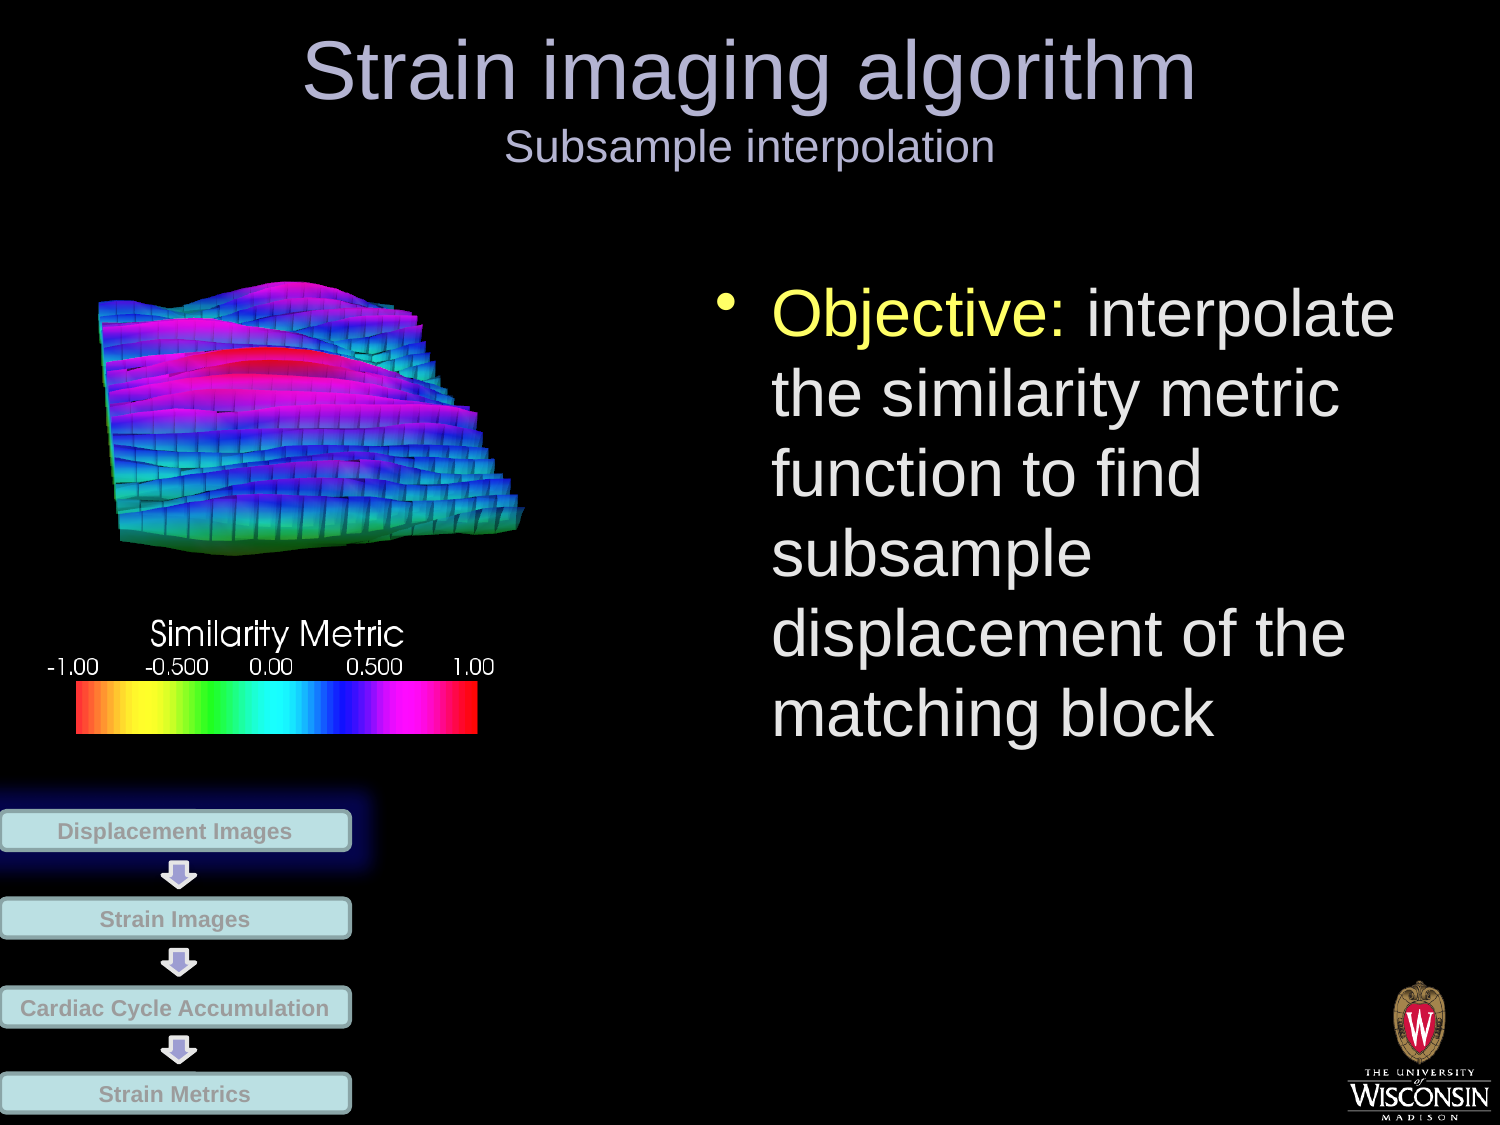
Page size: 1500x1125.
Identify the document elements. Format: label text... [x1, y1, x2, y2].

text_box [160, 947, 198, 977]
text_box Cardiac Cycle Accumulation [0, 985, 353, 1029]
text_box [160, 1035, 198, 1065]
text_box Displacement Images [0, 808, 353, 853]
text_box Objective: interpolate the similarity metric function to find subsample displacement of the matching block [699, 262, 1500, 1005]
text_box [160, 860, 198, 890]
text_box Strain Images [0, 896, 353, 940]
picture [37, 137, 526, 801]
text_box Strain Metrics [0, 1071, 353, 1115]
text_box Strain imaging algorithm Subsample interpolation [74, 0, 1425, 188]
picture [1337, 976, 1500, 1125]
